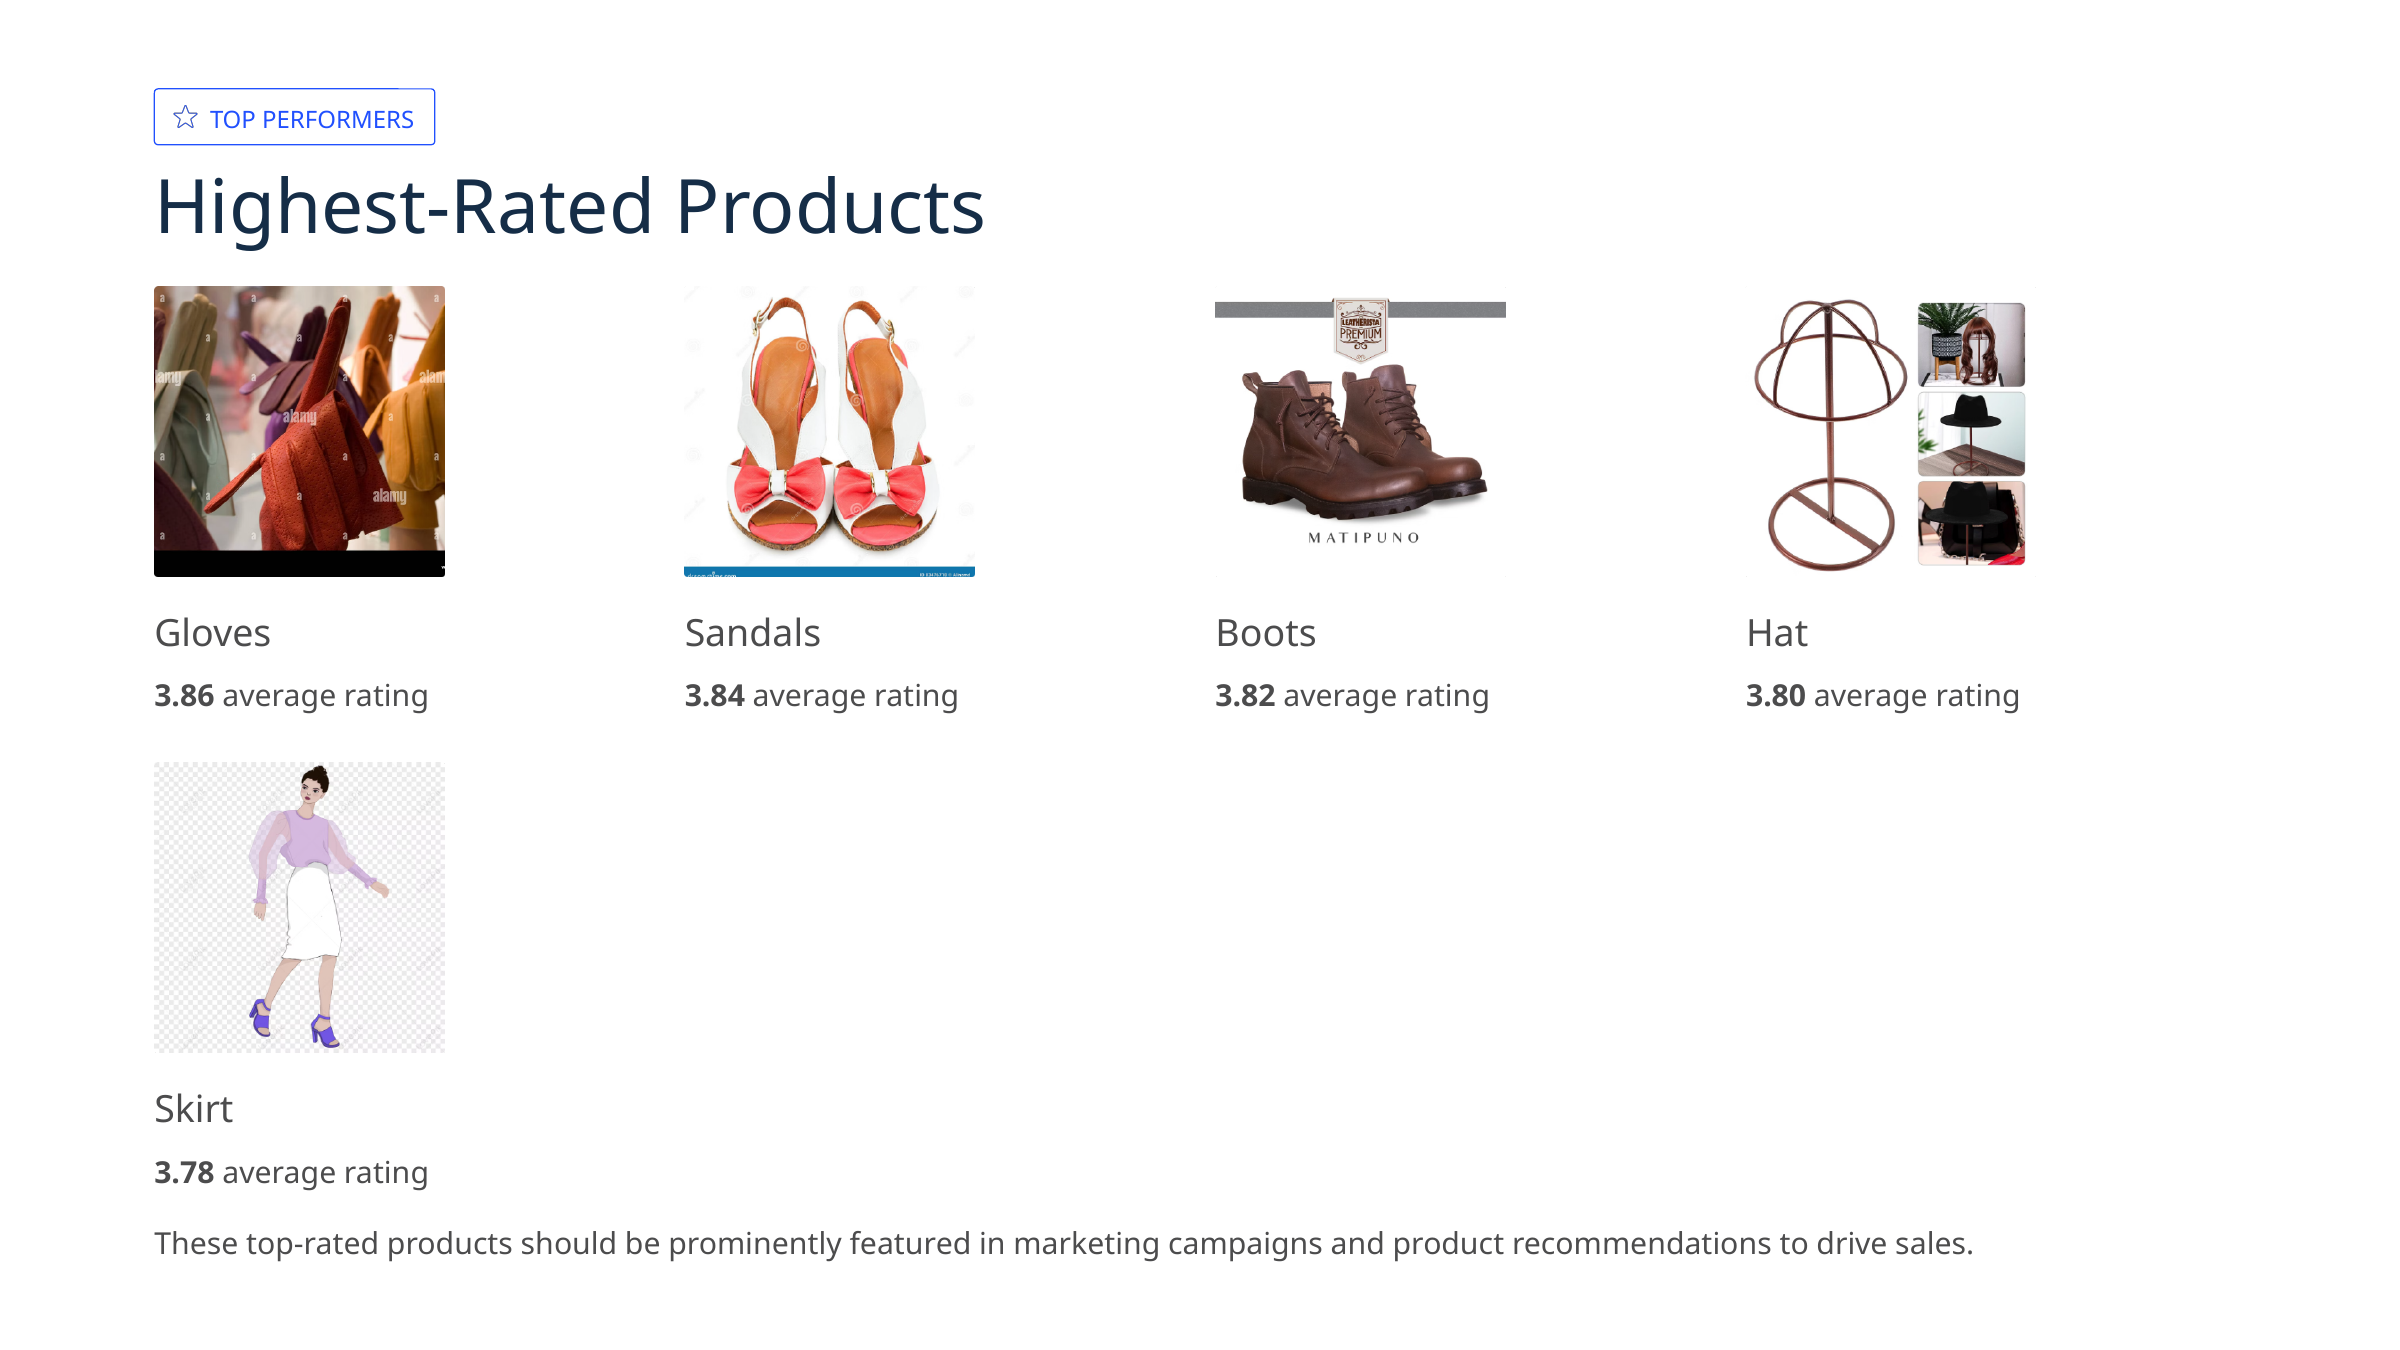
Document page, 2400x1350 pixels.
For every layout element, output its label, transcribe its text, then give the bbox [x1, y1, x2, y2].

text_box 3.86 average rating [154, 669, 654, 714]
text_box [154, 88, 435, 145]
text_box TOP PERFORMERS [210, 99, 416, 135]
text_box Sandals [684, 606, 1064, 655]
picture [684, 286, 975, 566]
picture [1745, 286, 2036, 577]
picture [684, 569, 975, 577]
picture [173, 104, 198, 129]
text_box 3.80 average rating [1745, 669, 2246, 714]
text_box Skirt [154, 1083, 534, 1131]
picture [1215, 286, 1506, 577]
picture [154, 762, 445, 1053]
text_box 3.84 average rating [684, 669, 1185, 714]
text_box 3.82 average rating [1215, 669, 1716, 714]
text_box Gloves [154, 606, 534, 655]
picture [154, 286, 445, 577]
text_box Boots [1215, 606, 1595, 655]
text_box Hat [1745, 606, 2125, 655]
text_box These top-rated products should be prominently featured in marketing campaigns and product recommendations to drive sales. [154, 1217, 2246, 1262]
text_box 3.78 average rating [154, 1145, 654, 1190]
text_box Highest-Rated Products [154, 154, 912, 250]
